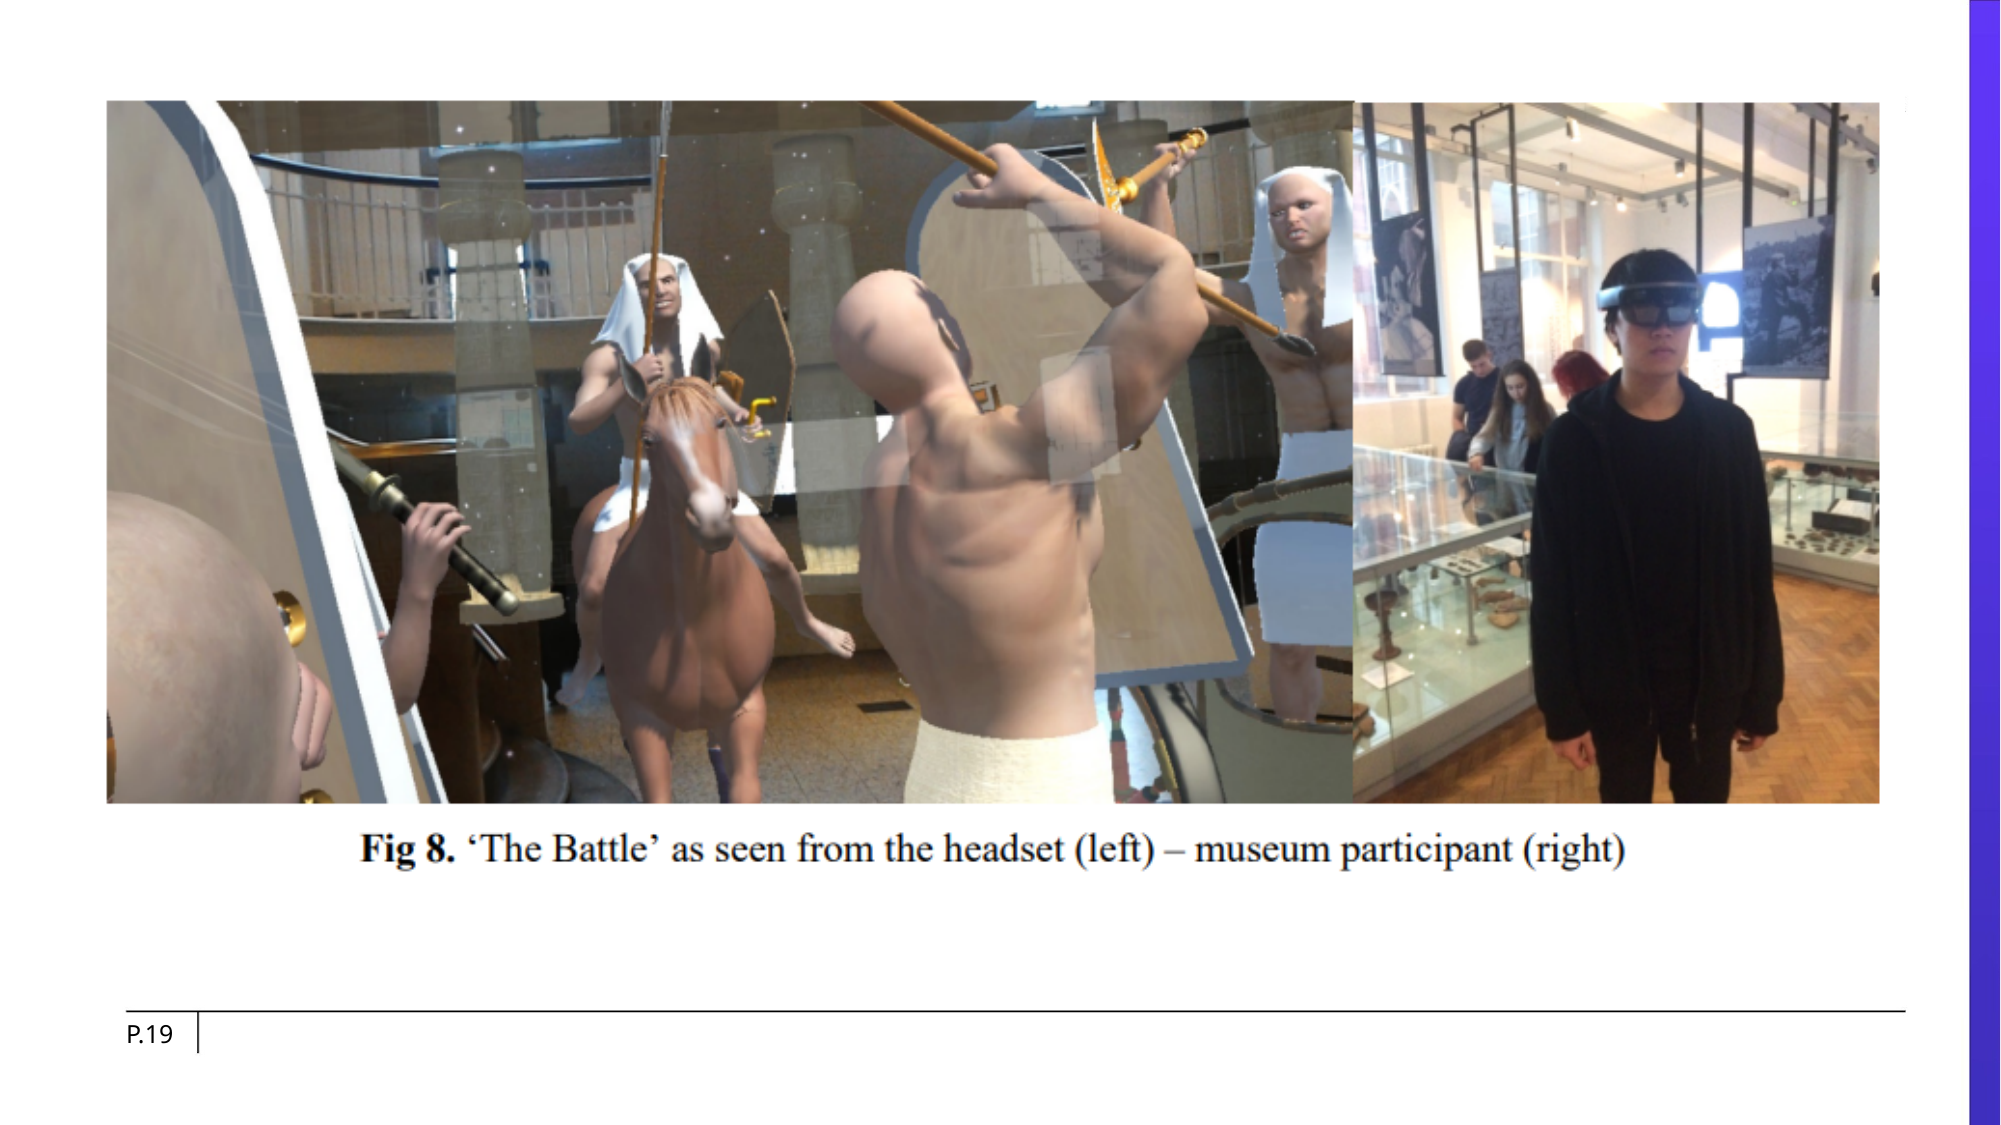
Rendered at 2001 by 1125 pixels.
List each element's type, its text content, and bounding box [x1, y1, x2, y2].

slide_number P.‹#› [111, 1016, 204, 1055]
picture [0, 0, 2001, 1125]
